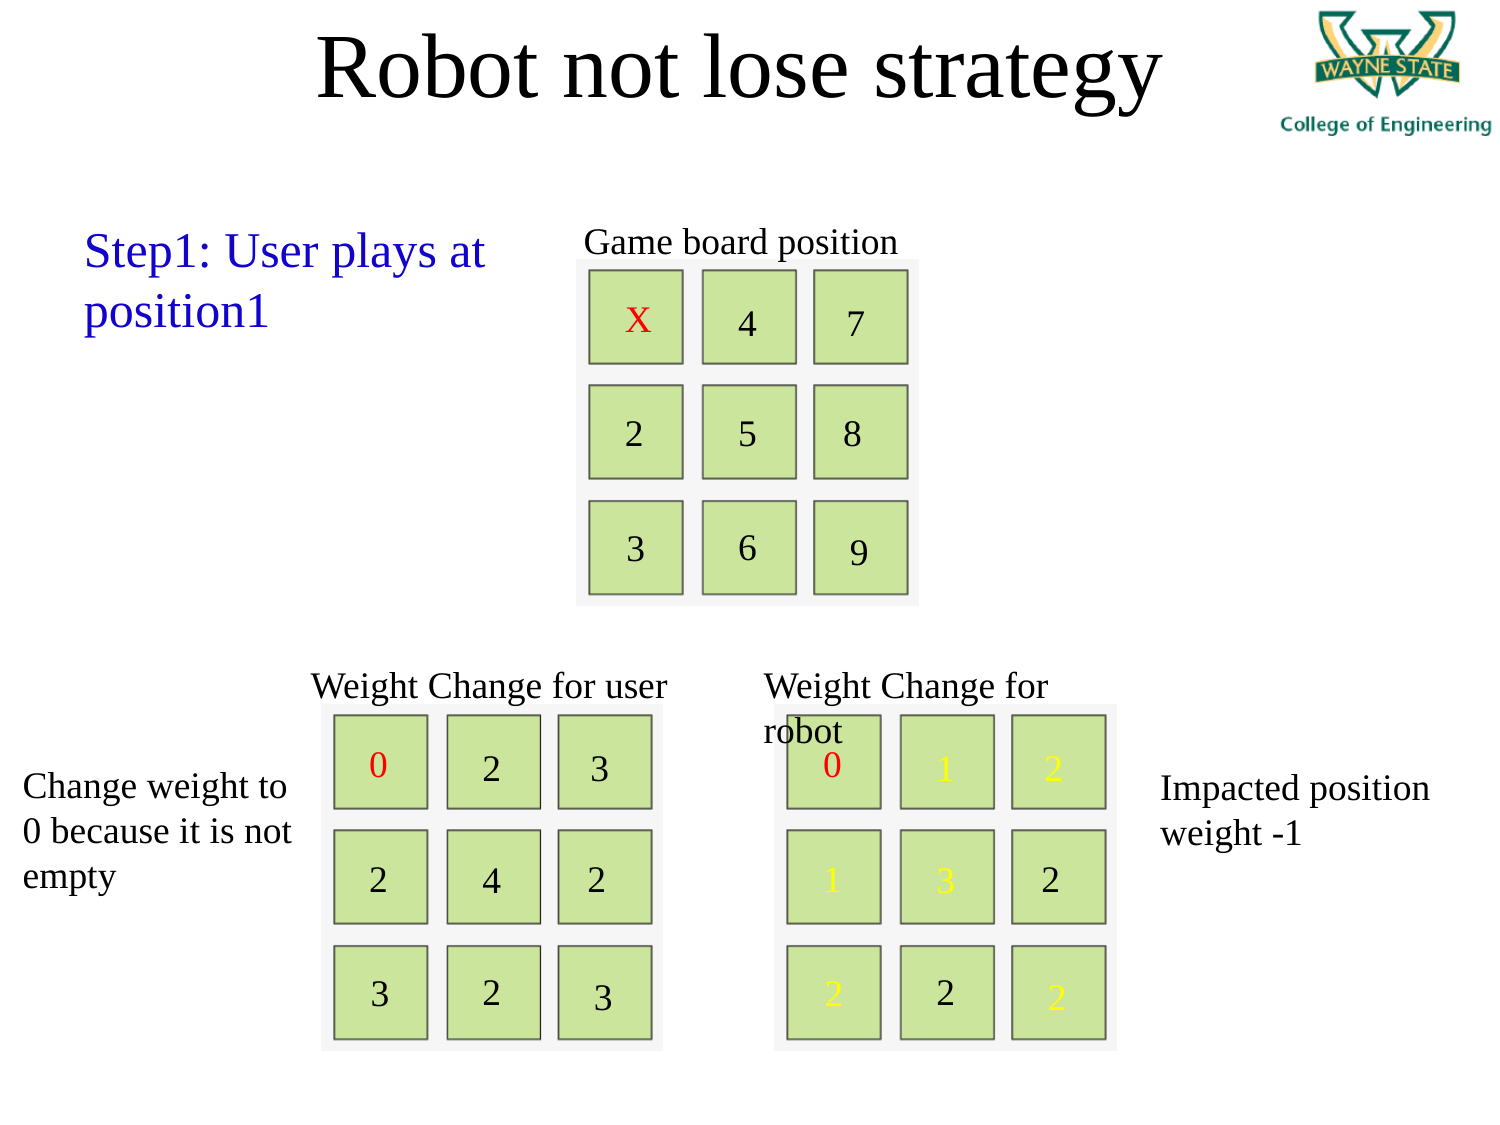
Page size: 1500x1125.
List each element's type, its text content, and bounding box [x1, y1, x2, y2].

title Robot not lose strategy [300, 0, 1284, 136]
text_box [295, 653, 688, 1051]
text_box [568, 209, 919, 606]
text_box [748, 653, 1152, 1051]
text_box Impacted position weight -1 [1152, 755, 1459, 861]
picture [1284, 4, 1499, 136]
text_box Change weight to 0 because it is not empty [7, 753, 295, 903]
text_box Step1: User plays at position1 [69, 209, 517, 345]
